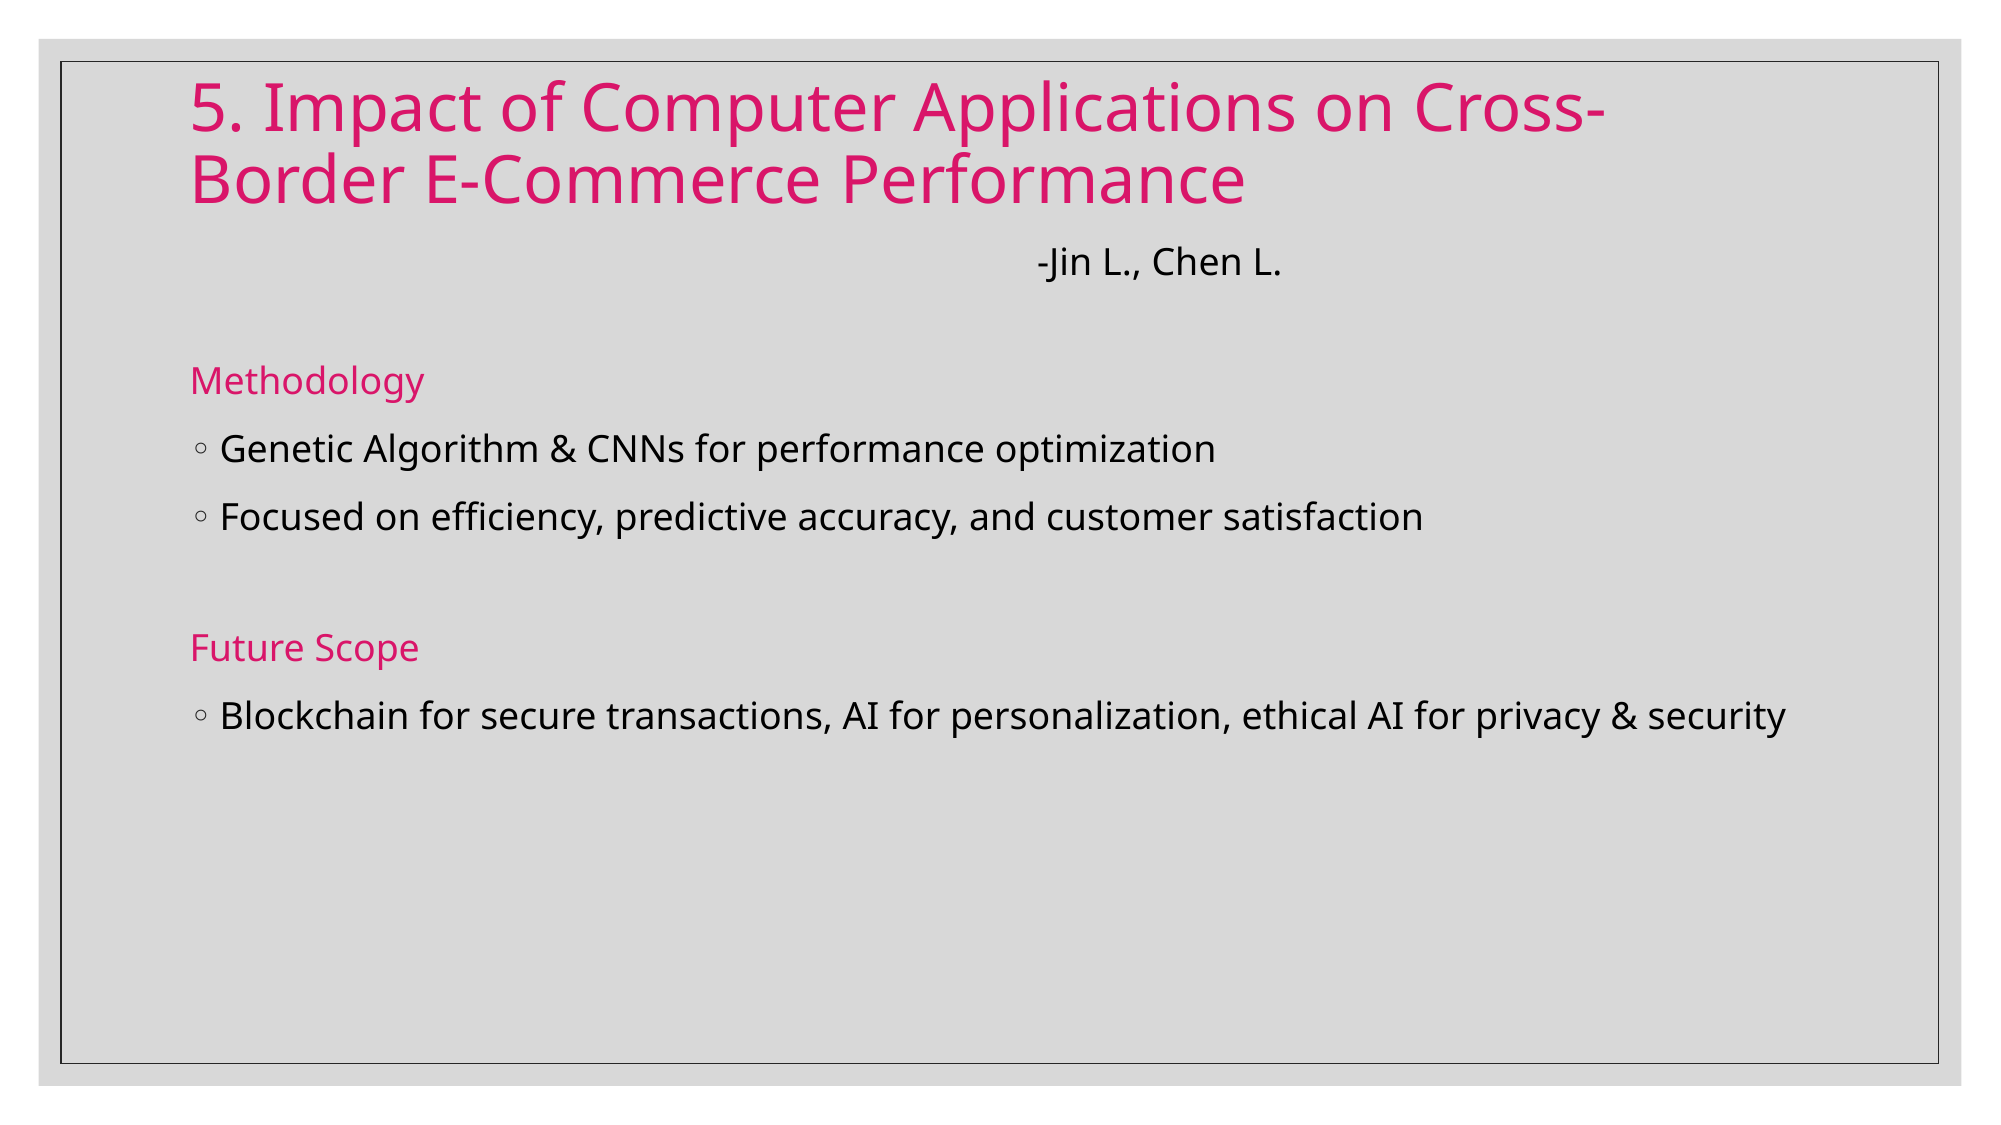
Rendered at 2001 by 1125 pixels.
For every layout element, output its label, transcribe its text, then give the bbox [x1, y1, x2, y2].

text_box 5. Impact of Computer Applications on Cross-Border E-Commerce Performance -Jin L., Chen L. [174, 105, 1825, 331]
text_box Methodology Genetic Algorithm & CNNs for performance optimization Focused on efficiency, predictive accuracy, and customer satisfaction Future Scope Blockchain for secure transactions, AI for personalization, ethical AI for privacy & security [174, 345, 1825, 977]
